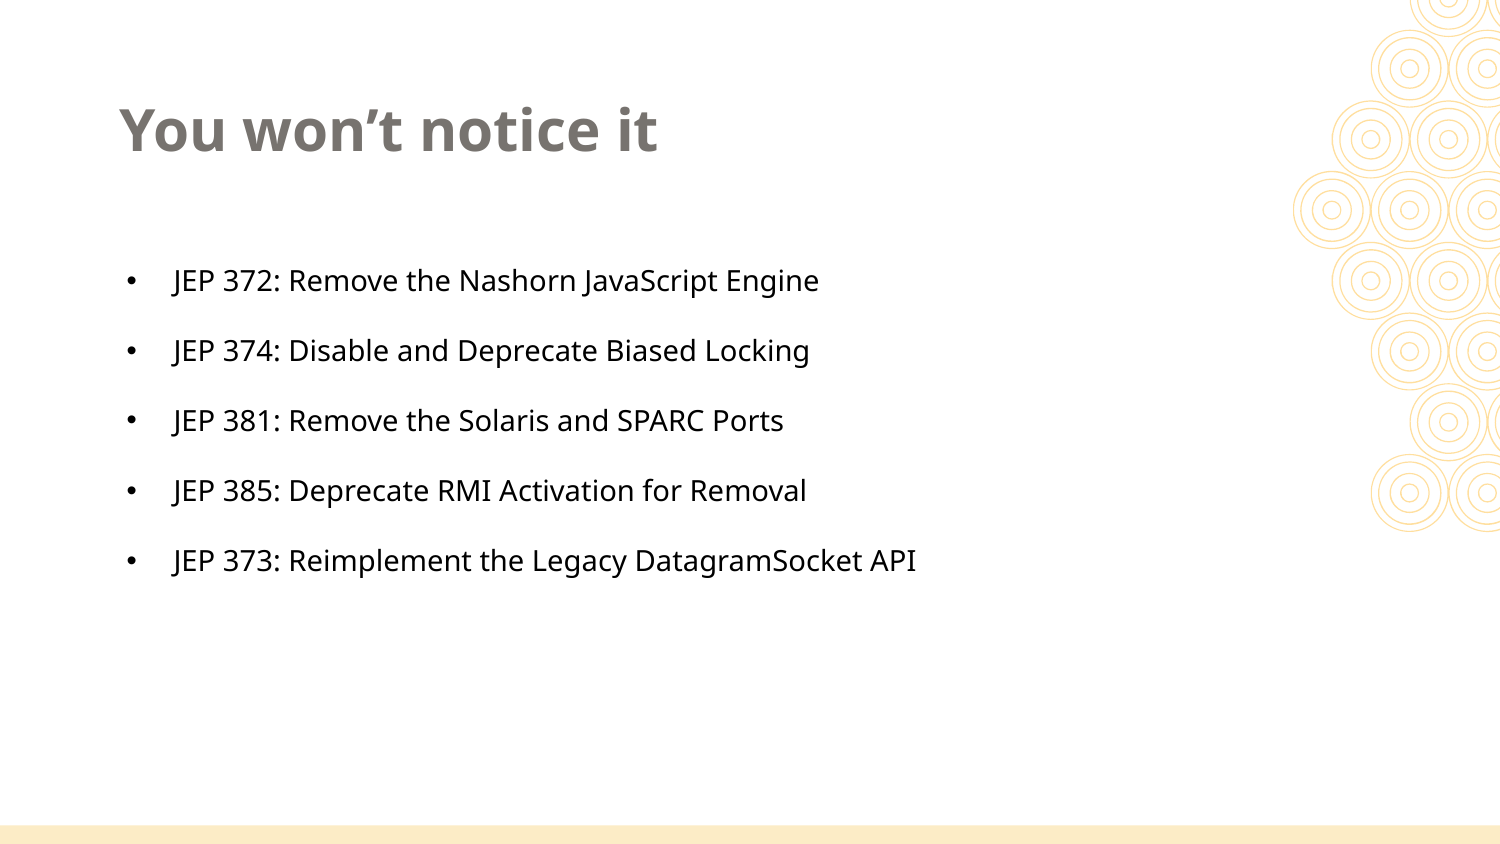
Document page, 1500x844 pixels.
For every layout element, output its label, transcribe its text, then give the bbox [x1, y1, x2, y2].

title You won’t notice it [104, 84, 1369, 172]
text_box JEP 372: Remove the Nashorn JavaScript Engine JEP 374: Disable and Deprecate Biased Locking JEP 381: Remove the Solaris and SPARC Ports JEP 385: Deprecate RMI Activation for Removal JEP 373: Reimplement the Legacy DatagramSocket API [111, 220, 1249, 710]
text_box [104, 184, 1391, 310]
